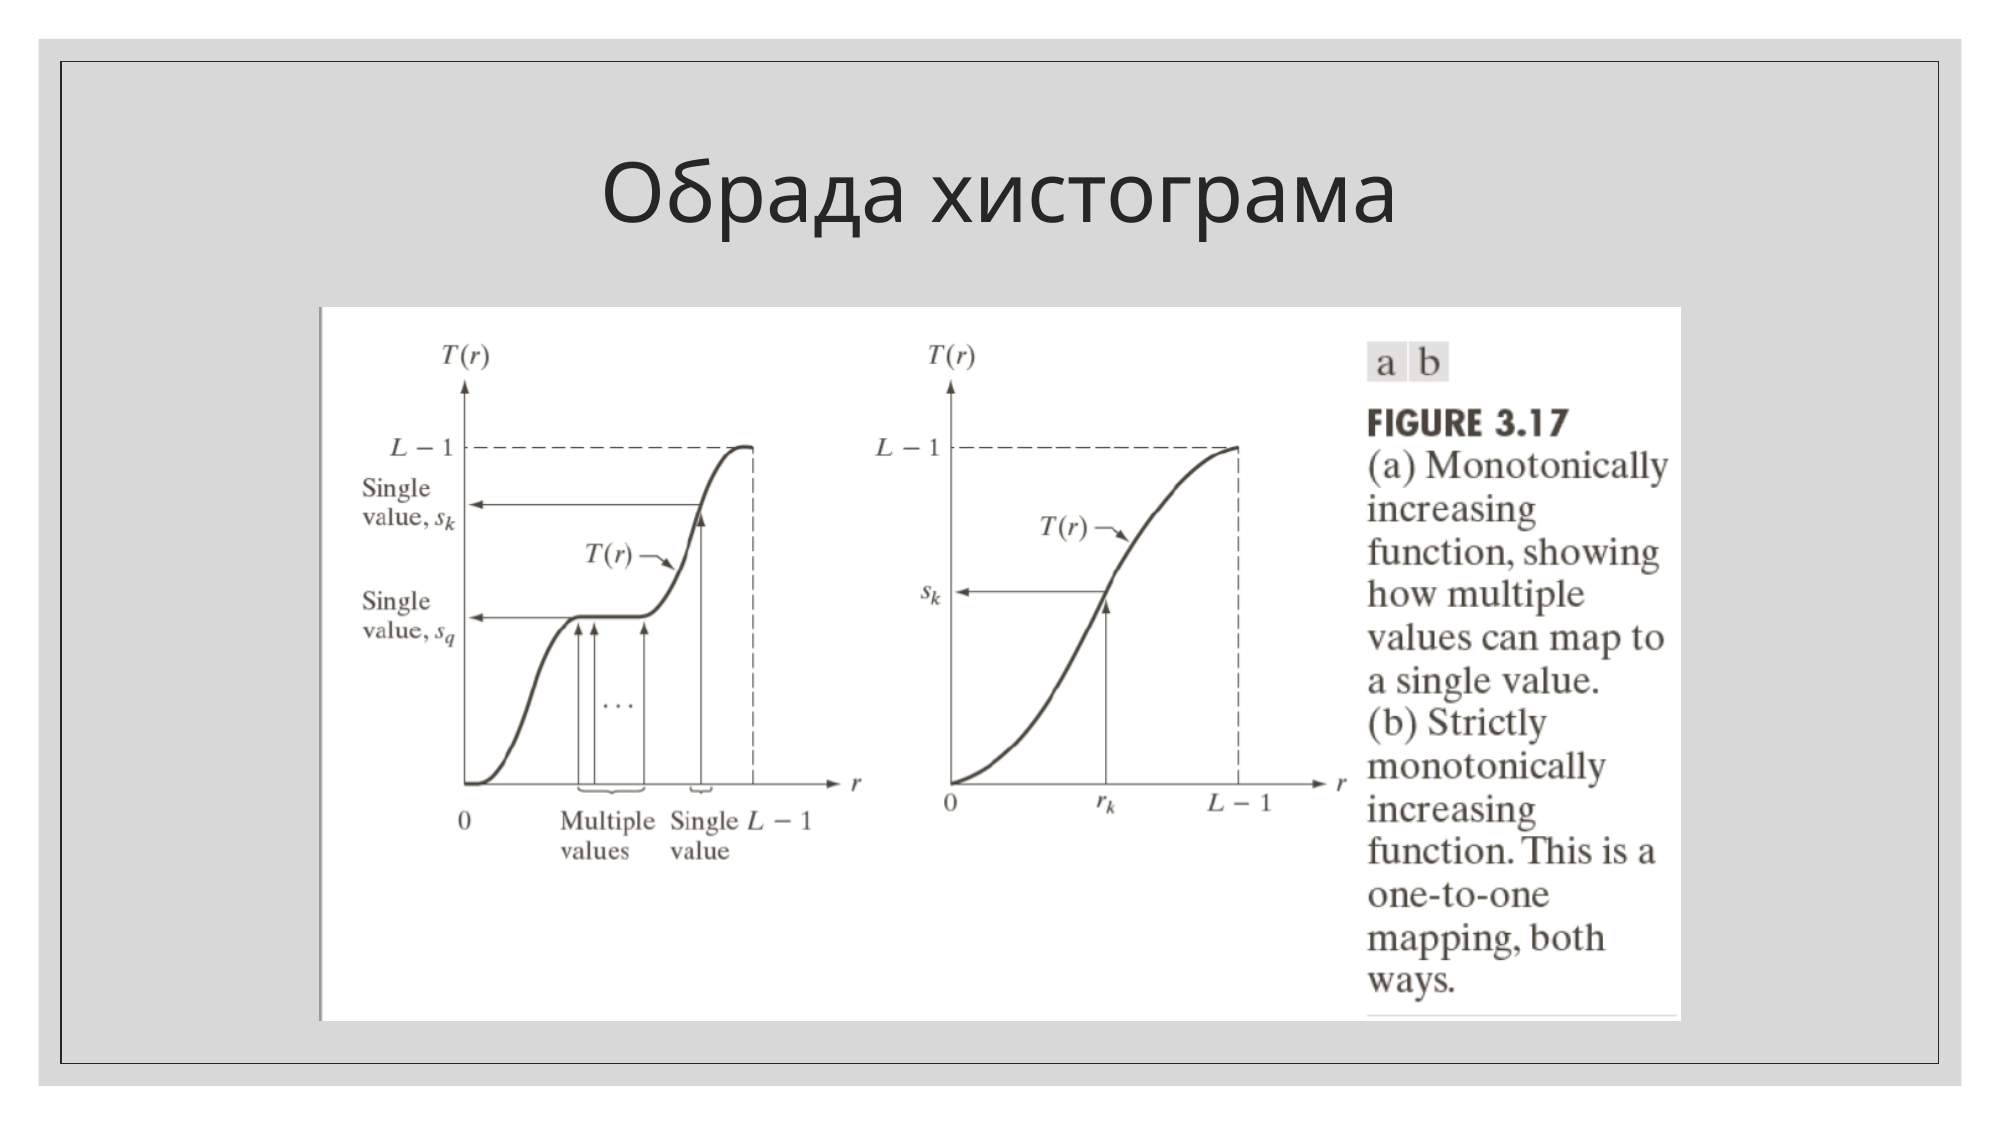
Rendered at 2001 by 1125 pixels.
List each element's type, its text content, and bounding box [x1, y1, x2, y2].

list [319, 307, 1681, 1021]
title Обрада хистограма [174, 82, 1825, 308]
